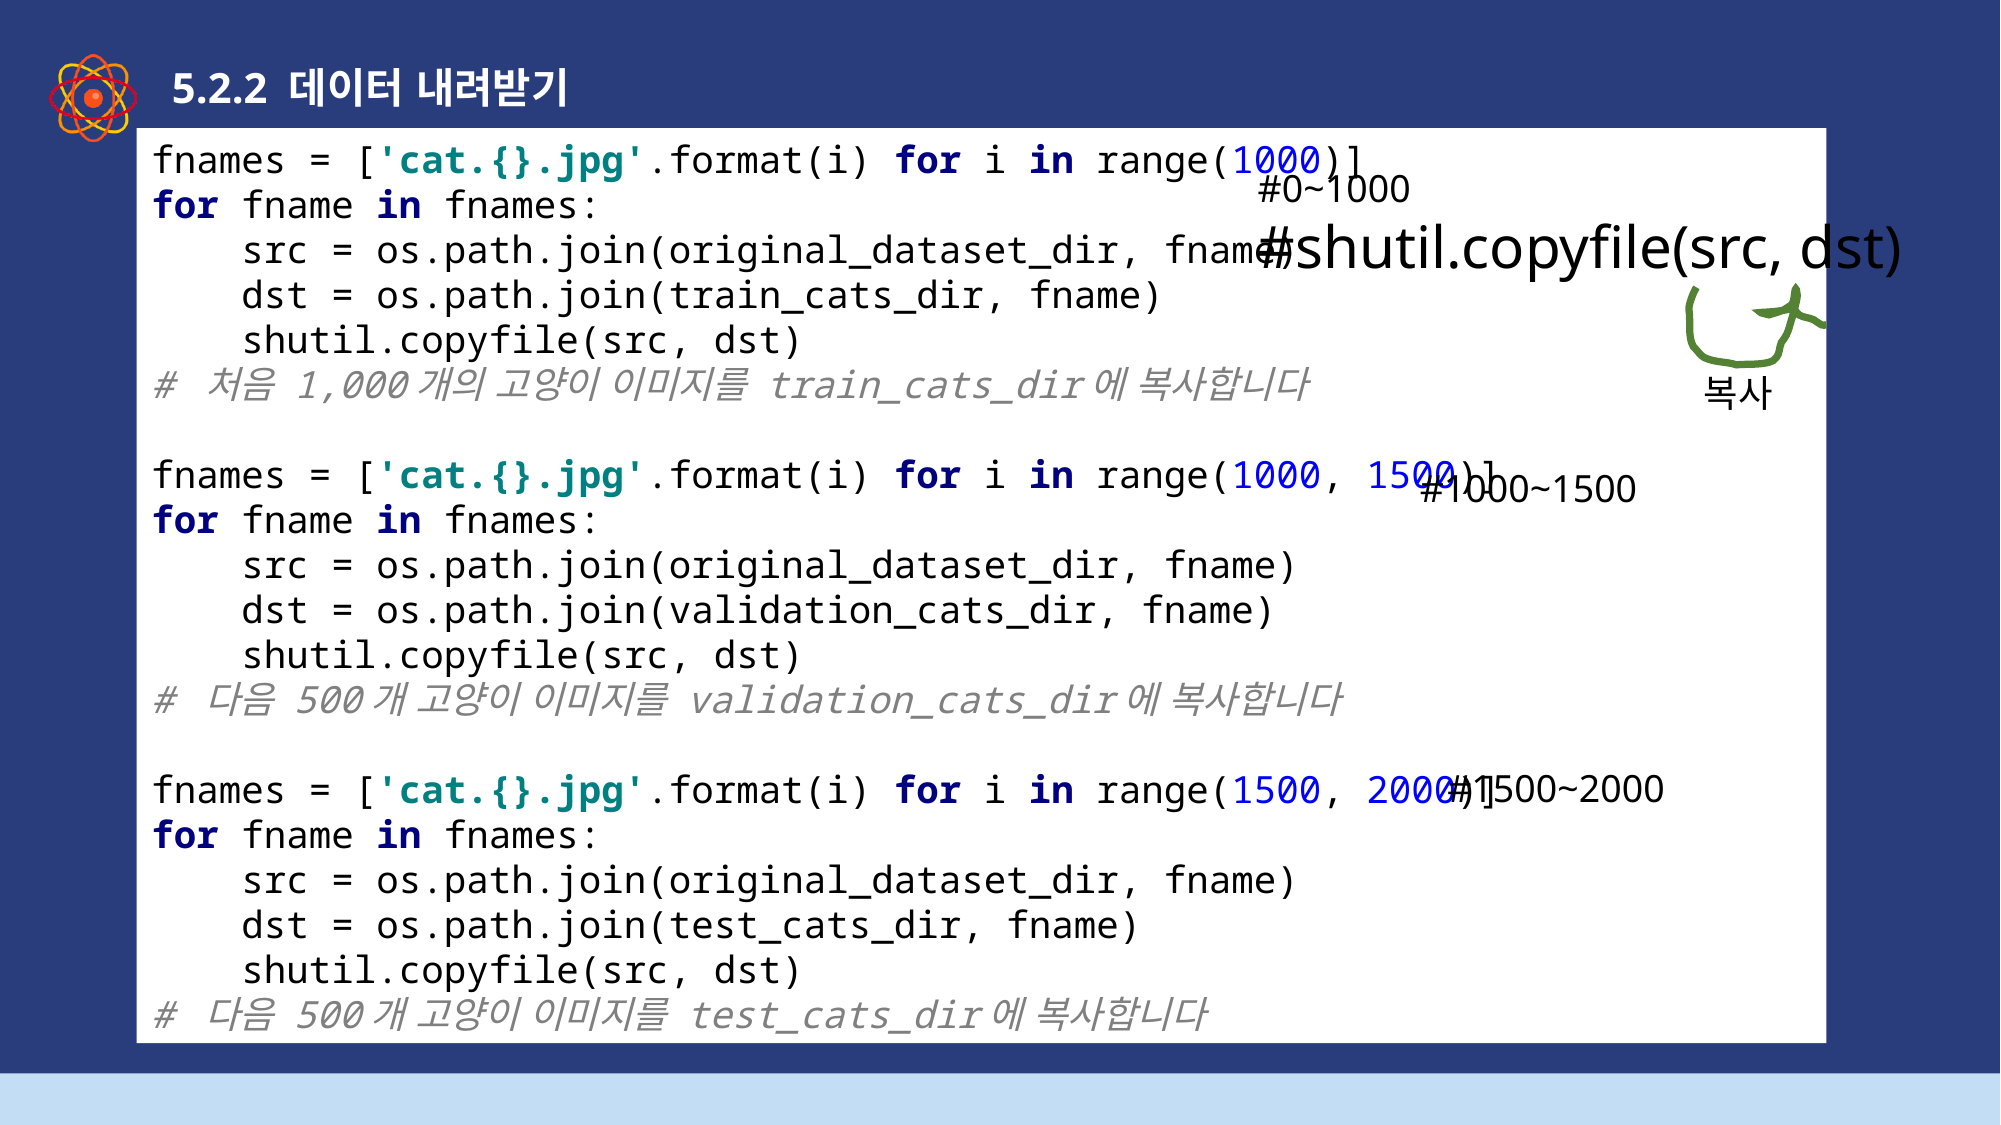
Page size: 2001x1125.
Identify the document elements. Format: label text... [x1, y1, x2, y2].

text_box 복사 [1688, 362, 1827, 422]
text_box #1500~2000 [1432, 757, 1803, 818]
text_box [0, 1072, 2000, 1125]
text_box fnames = ['cat.{}.jpg'.format(i) for i in range(1000)] for fname in fnames: src = os.path.join(original_dataset_dir, fname) dst = os.path.join(train_cats_dir, fname) shutil.copyfile(src, dst) # 처음 1,000개의 고양이 이미지를 train_cats_dir에 복사합니다 fnames = ['cat.{}.jpg'.format(i) for i in range(1000, 1500)] for fname in fnames: src = os.path.join(original_dataset_dir, fname) dst = os.path.join(validation_cats_dir, fname) shutil.copyfile(src, dst) # 다음 500개 고양이 이미지를 validation_cats_dir에 복사합니다 fnames = ['cat.{}.jpg'.format(i) for i in range(1500, 2000)] for fname in fnames: src = os.path.join(original_dataset_dir, fname) dst = os.path.join(test_cats_dir, fname) shutil.copyfile(src, dst) # 다음 500개 고양이 이미지를 test_cats_dir에 복사합니다 [136, 128, 1827, 1044]
text_box 5.2.2 데이터 내려받기 [157, 54, 1142, 119]
text_box #0~1000 #shutil.copyfile(src, dst) [1242, 157, 1992, 288]
text_box [1687, 286, 1827, 362]
picture [49, 54, 137, 142]
text_box #1000~1500 [1404, 457, 1775, 518]
